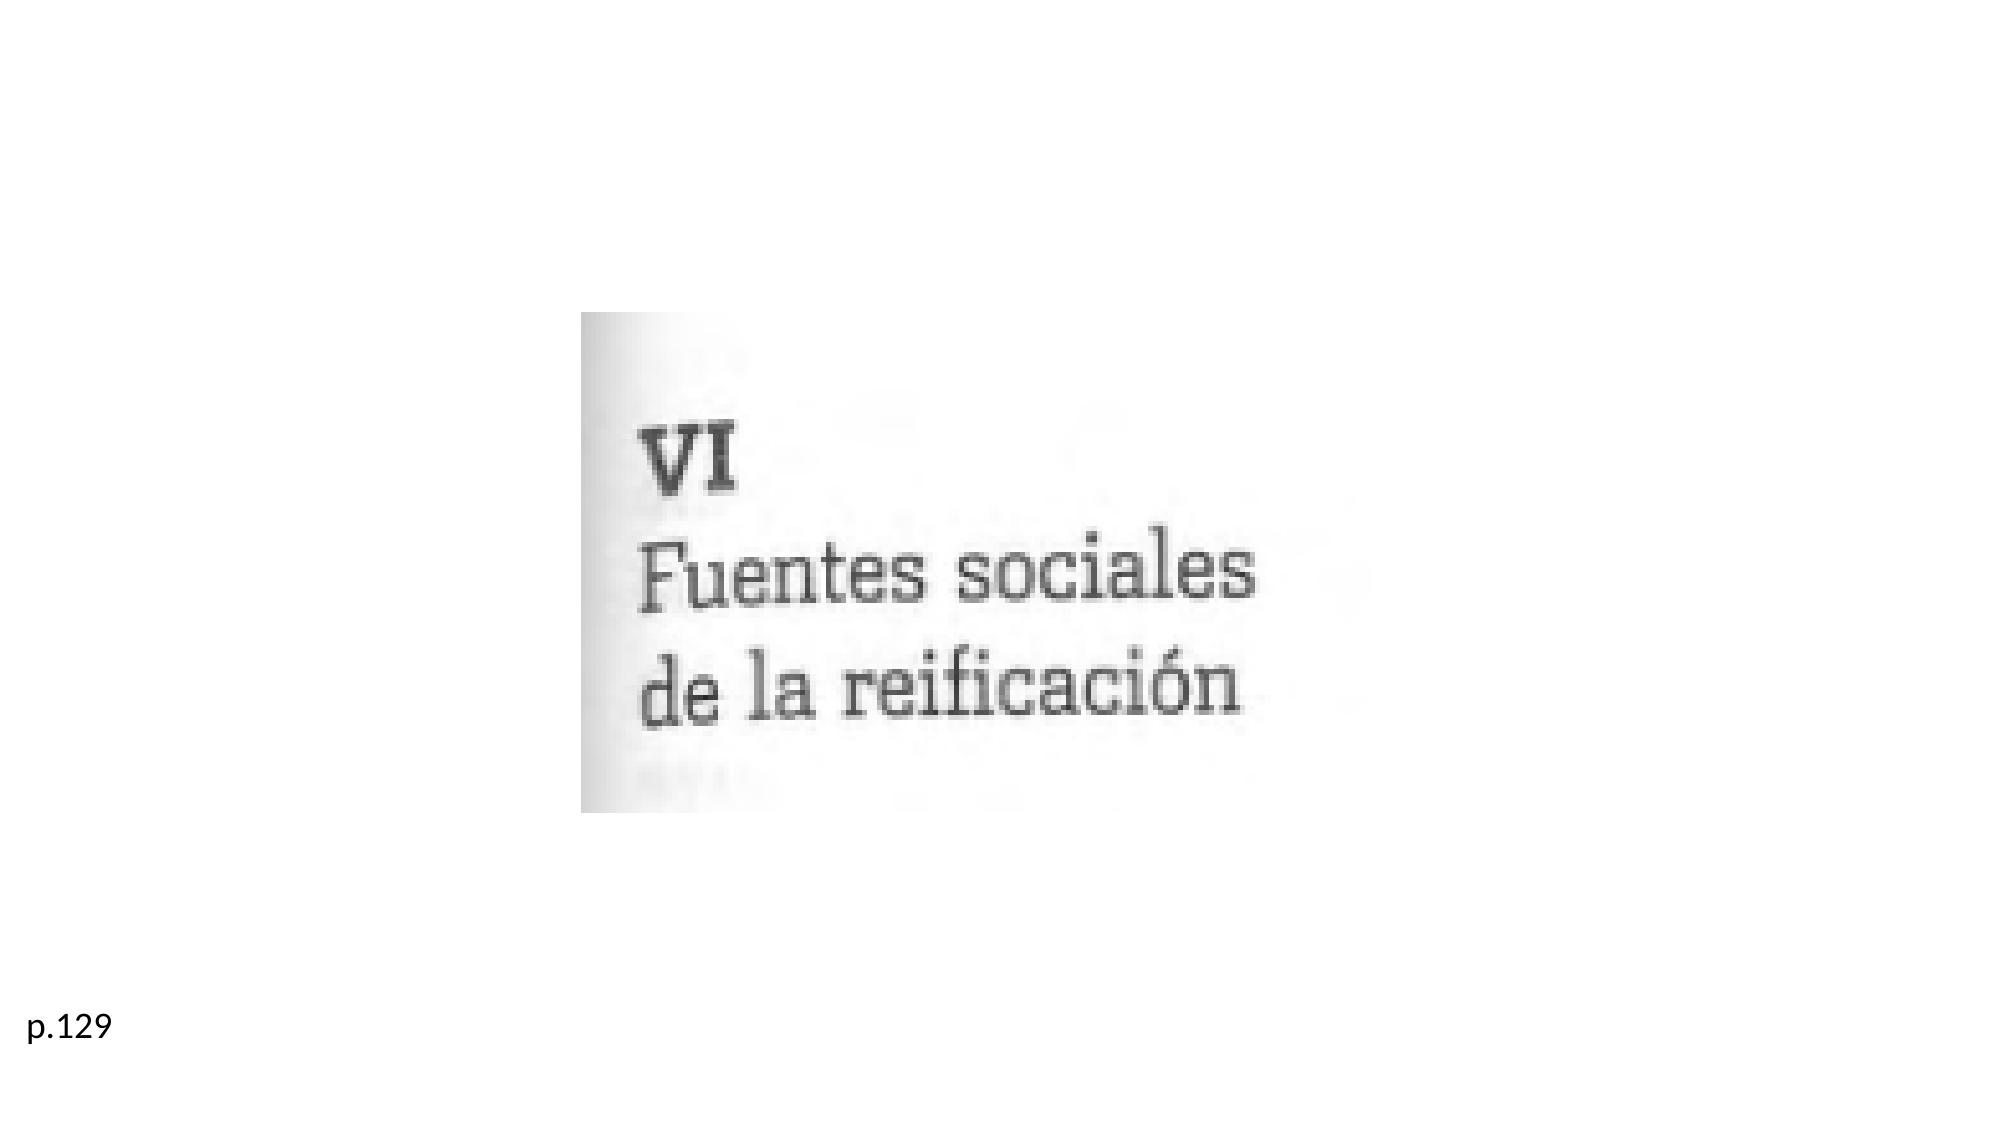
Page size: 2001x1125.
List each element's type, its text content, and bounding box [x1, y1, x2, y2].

picture [581, 312, 1373, 813]
text_box p.129 [11, 993, 179, 1054]
